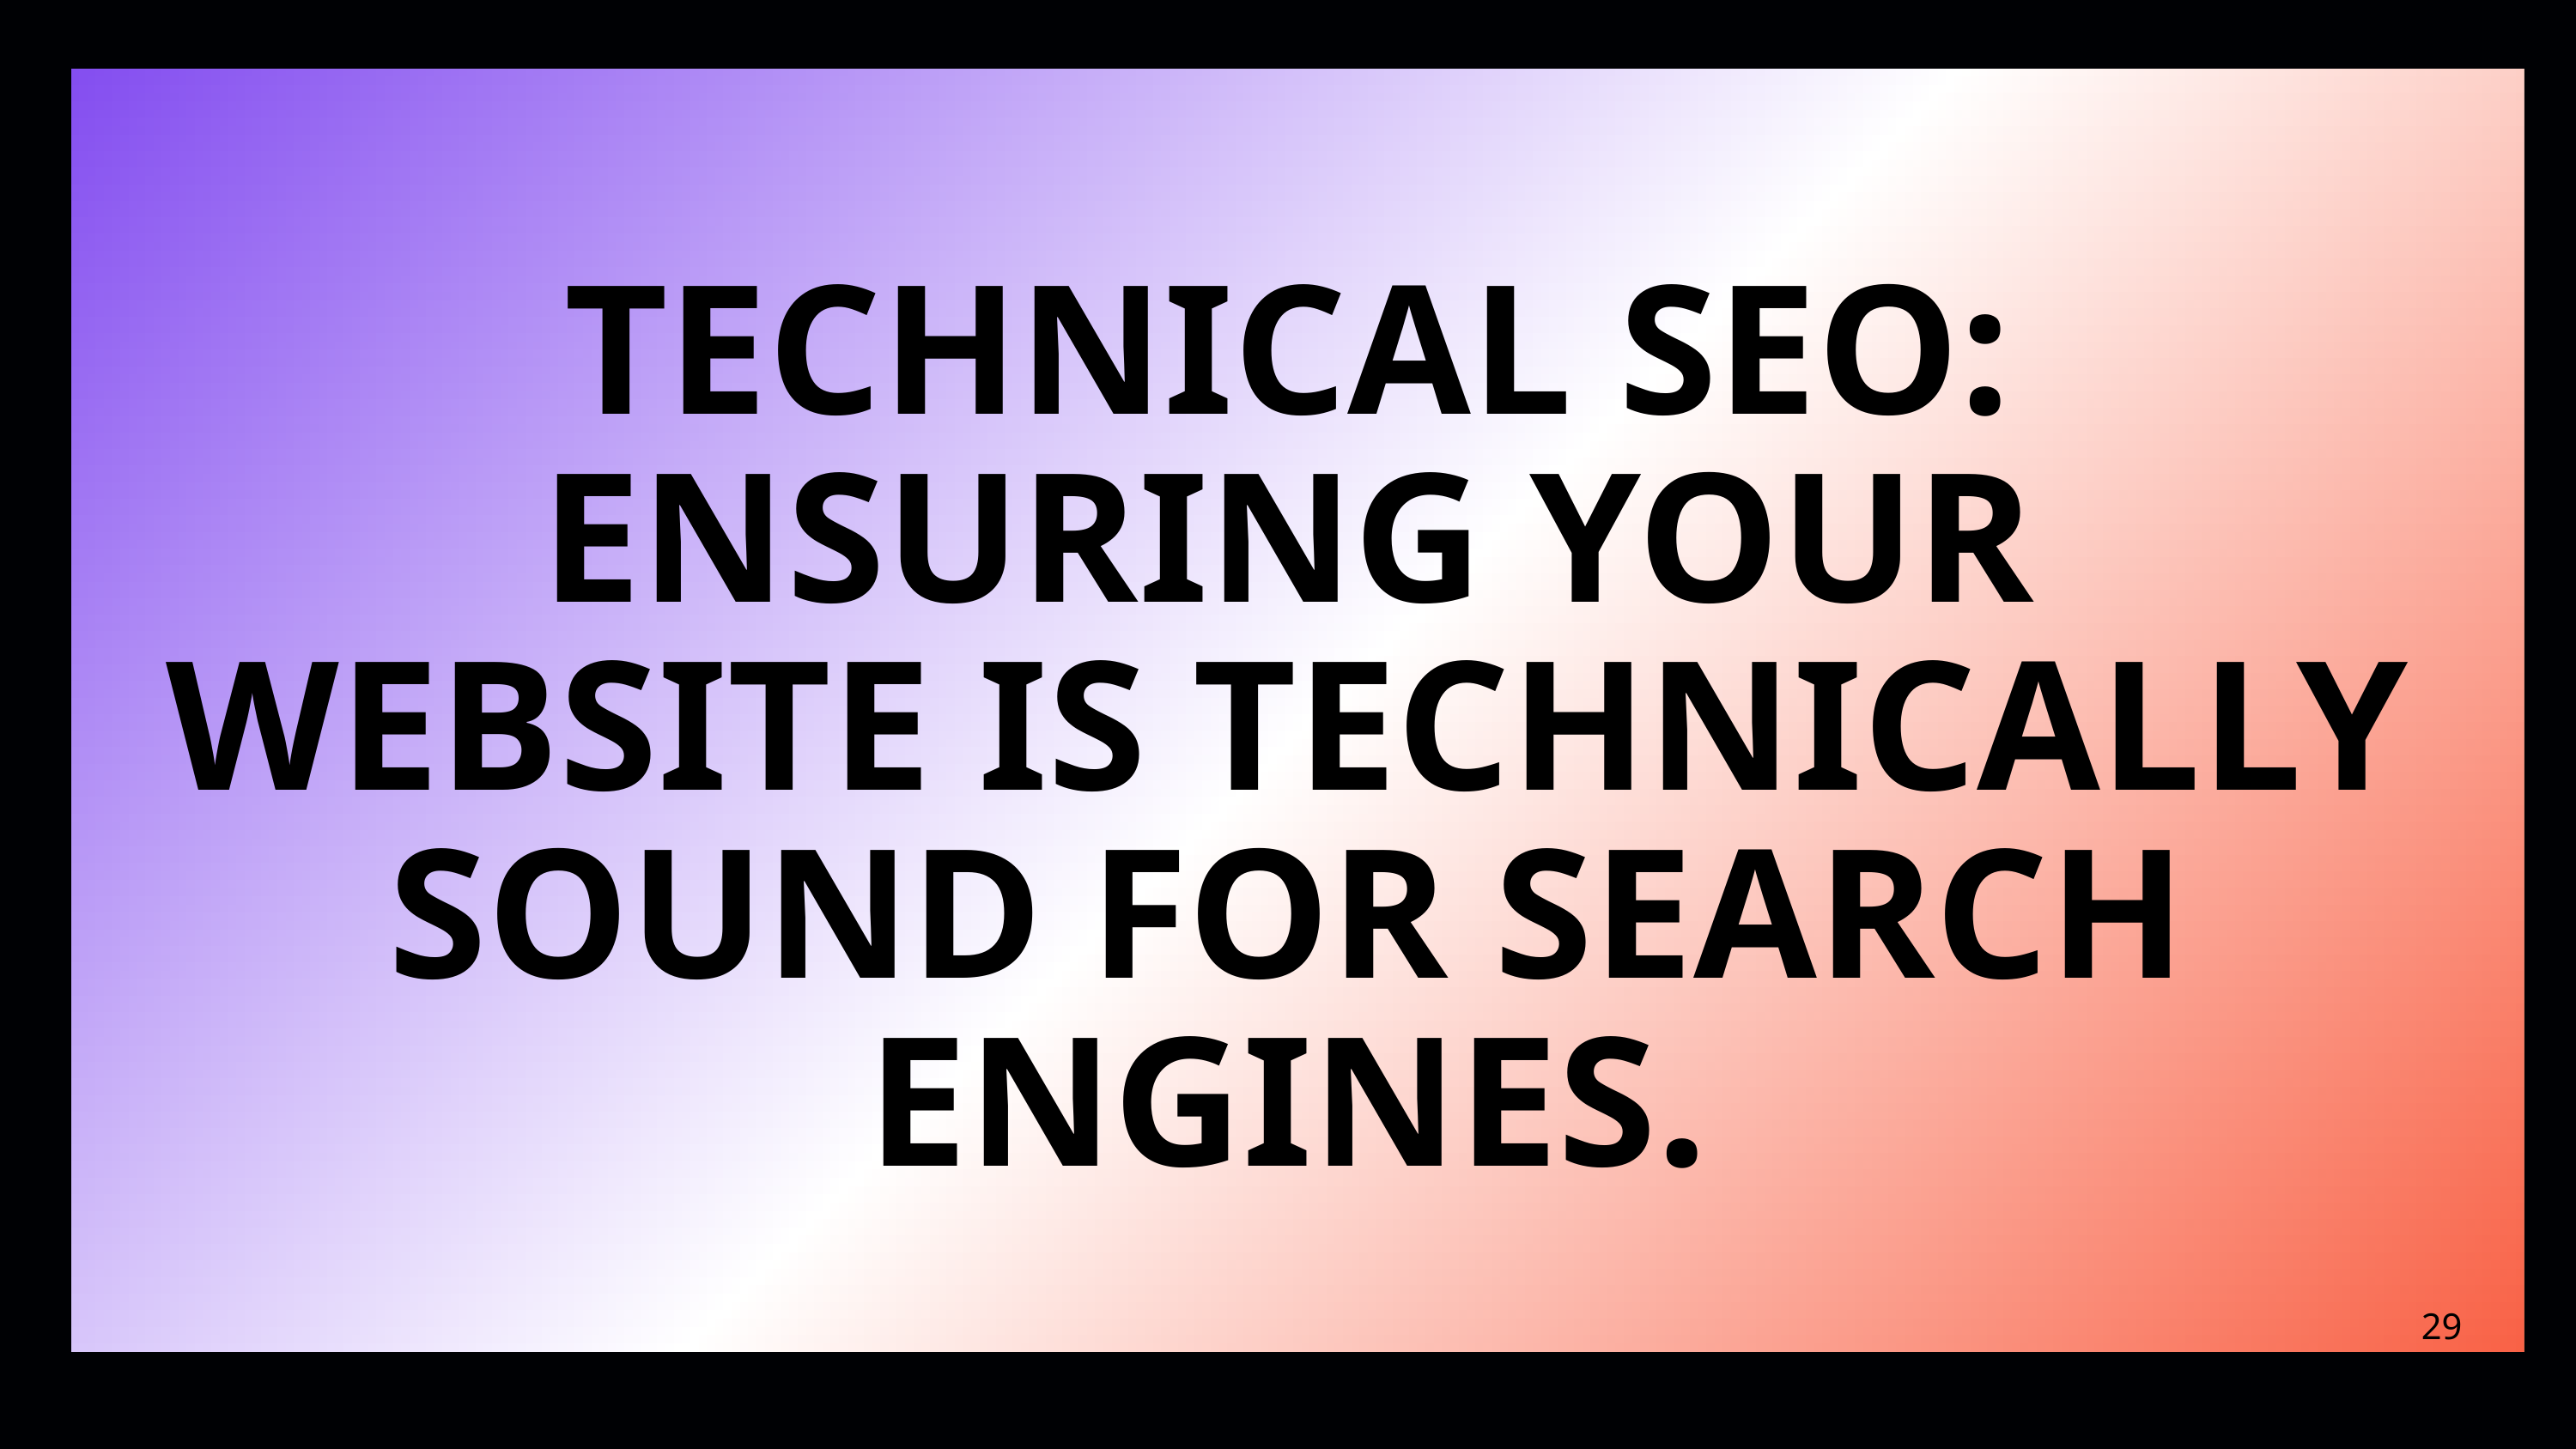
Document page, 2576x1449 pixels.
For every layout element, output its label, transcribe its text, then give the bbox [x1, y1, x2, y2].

text_box 29 [2421, 1296, 2463, 1348]
text_box [71, 69, 2524, 1352]
text_box TECHNICAL SEO: ENSURING YOUR WEBSITE IS TECHNICALLY SOUND FOR SEARCH ENGINES. [144, 261, 2432, 1202]
